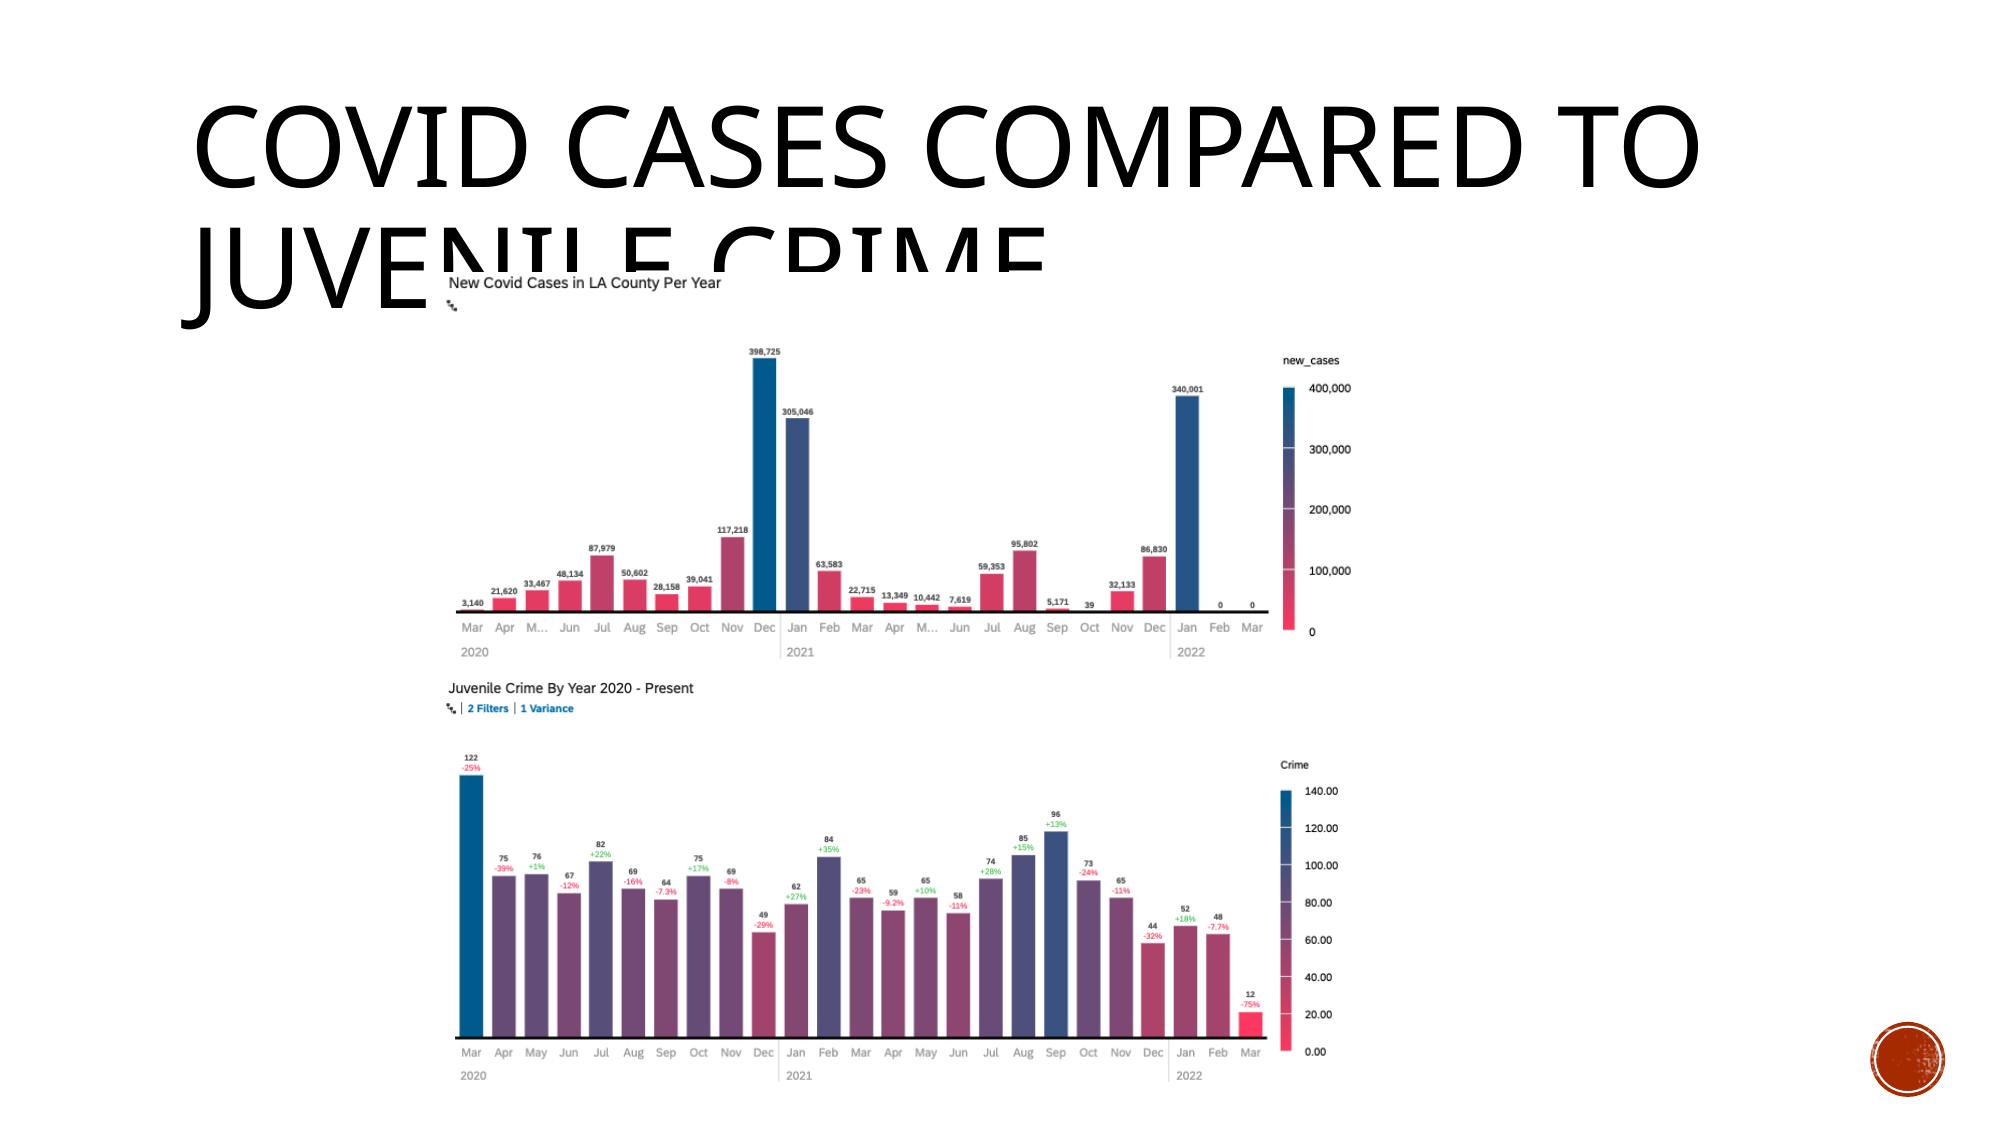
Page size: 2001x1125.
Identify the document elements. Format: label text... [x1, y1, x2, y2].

title Covid cases compared to Juvenile crime [175, 79, 1913, 344]
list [444, 275, 1425, 677]
picture [441, 677, 1363, 1115]
